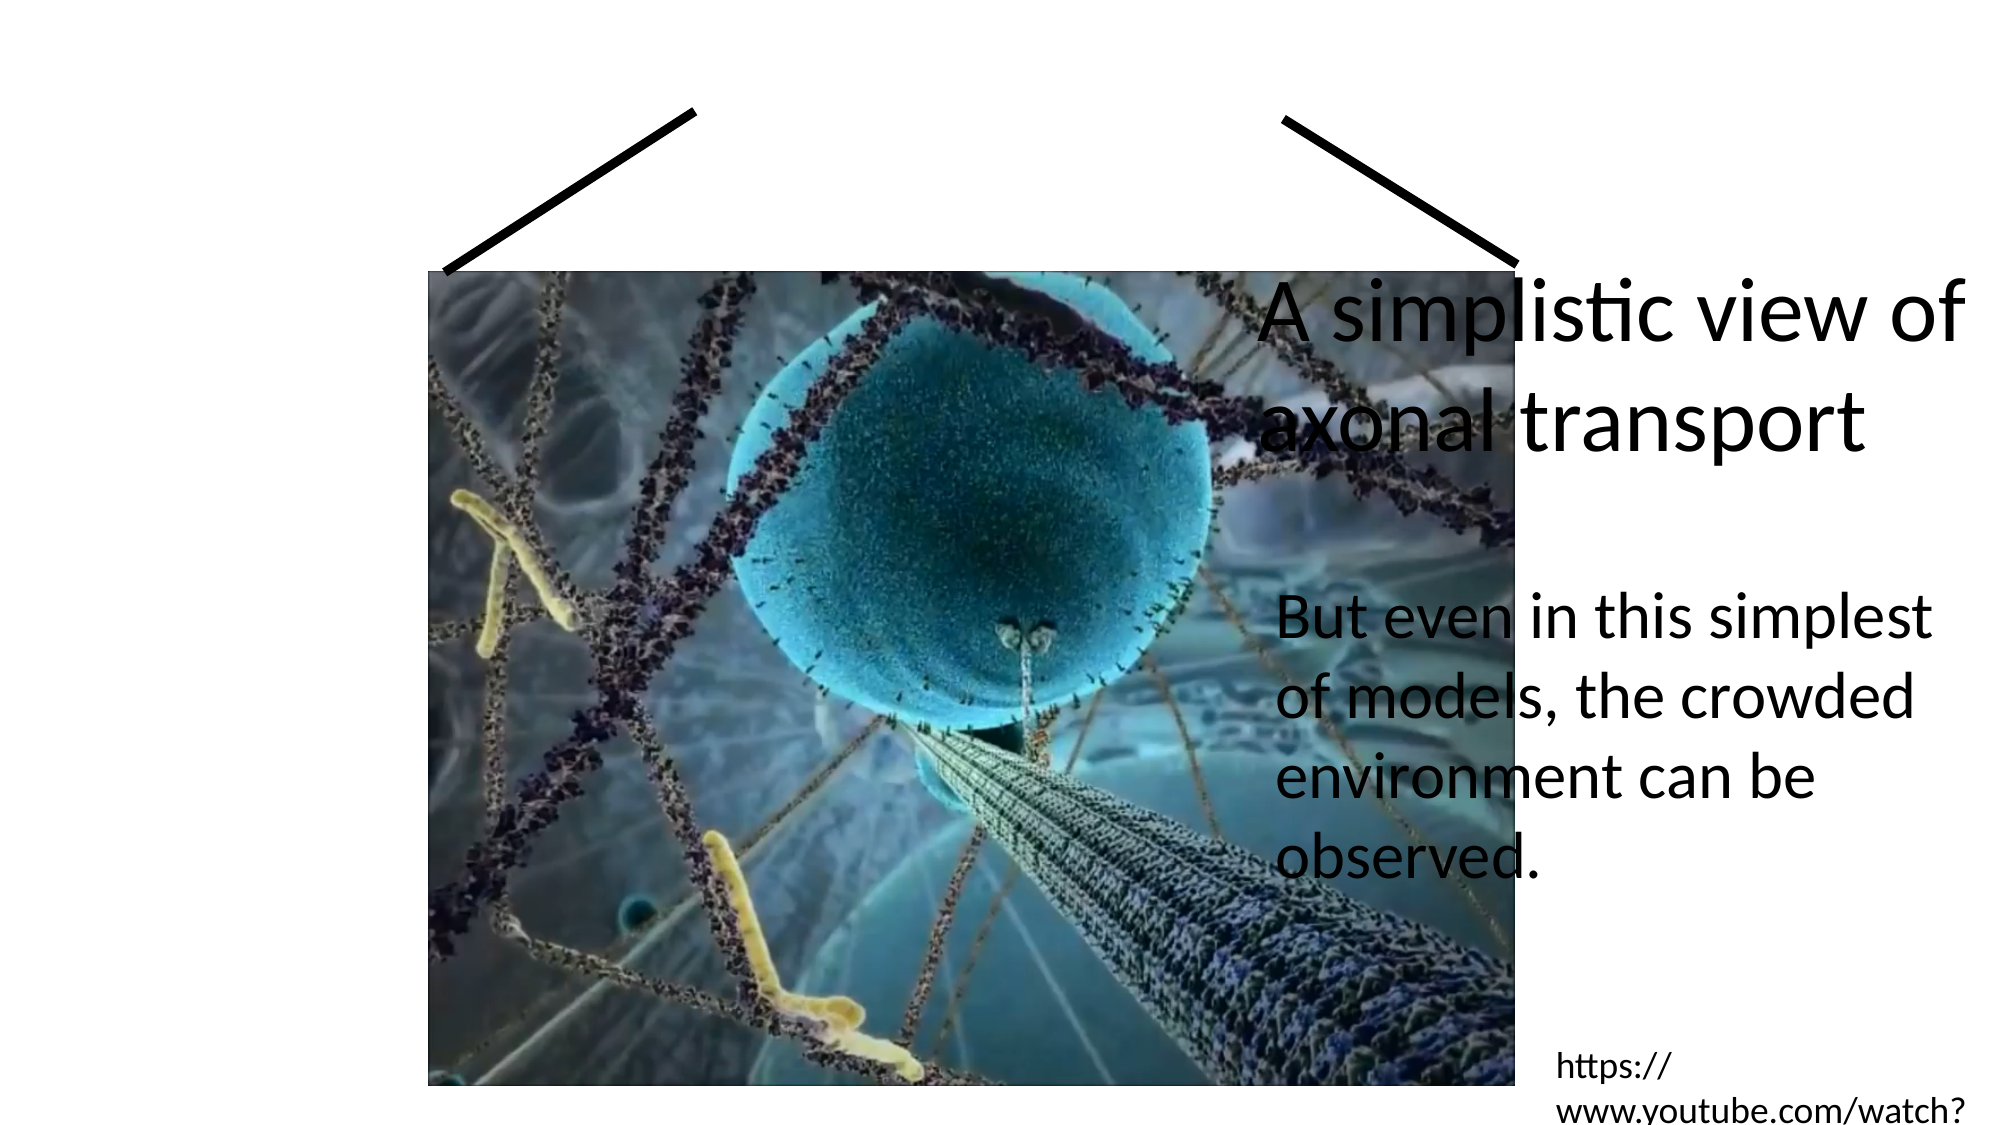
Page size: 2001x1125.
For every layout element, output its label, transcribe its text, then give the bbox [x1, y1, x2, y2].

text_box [444, 111, 695, 273]
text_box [1283, 216, 1518, 241]
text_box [428, 271, 1516, 1087]
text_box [305, 0, 1688, 216]
text_box https://www.youtube.com/watch?v=y-uuk4Pr2i8 [1541, 1033, 1986, 1125]
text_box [1242, 241, 1986, 904]
